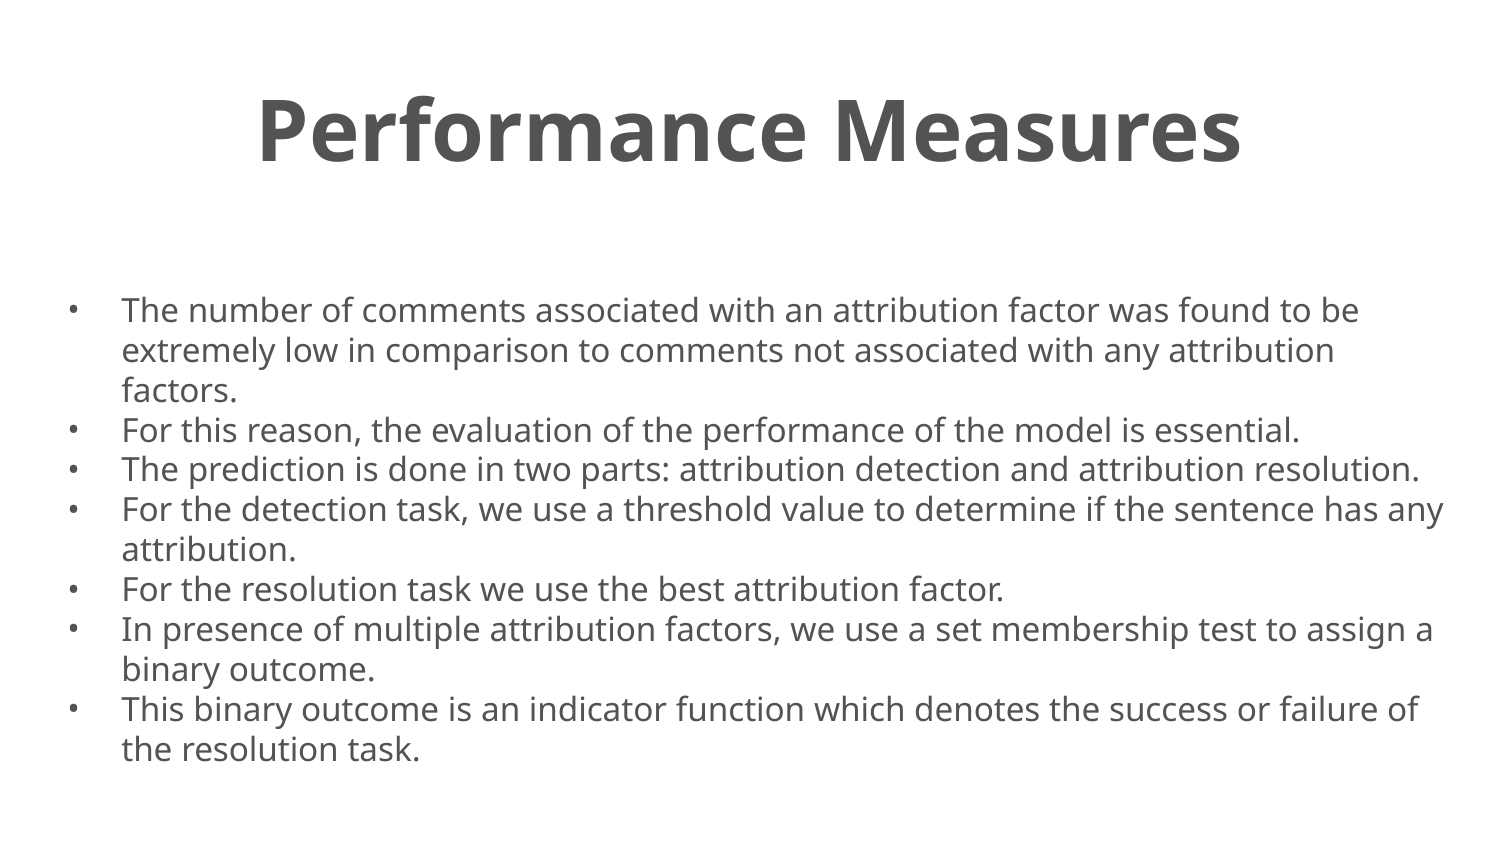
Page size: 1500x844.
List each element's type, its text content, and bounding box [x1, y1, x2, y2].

list The number of comments associated with an attribution factor was found to be extremely low in comparison to comments not associated with any attribution factors. For this reason, the evaluation of the performance of the model is essential. The prediction is done in two parts: attribution detection and attribution resolution. For the detection task, we use a threshold value to determine if the sentence has any attribution. For the resolution task we use the best attribution factor. In presence of multiple attribution factors, we use a set membership test to assign a binary outcome. This binary outcome is an indicator function which denotes the success or failure of the resolution task. [41, 275, 1459, 782]
title Performance Measures [41, 21, 1459, 233]
